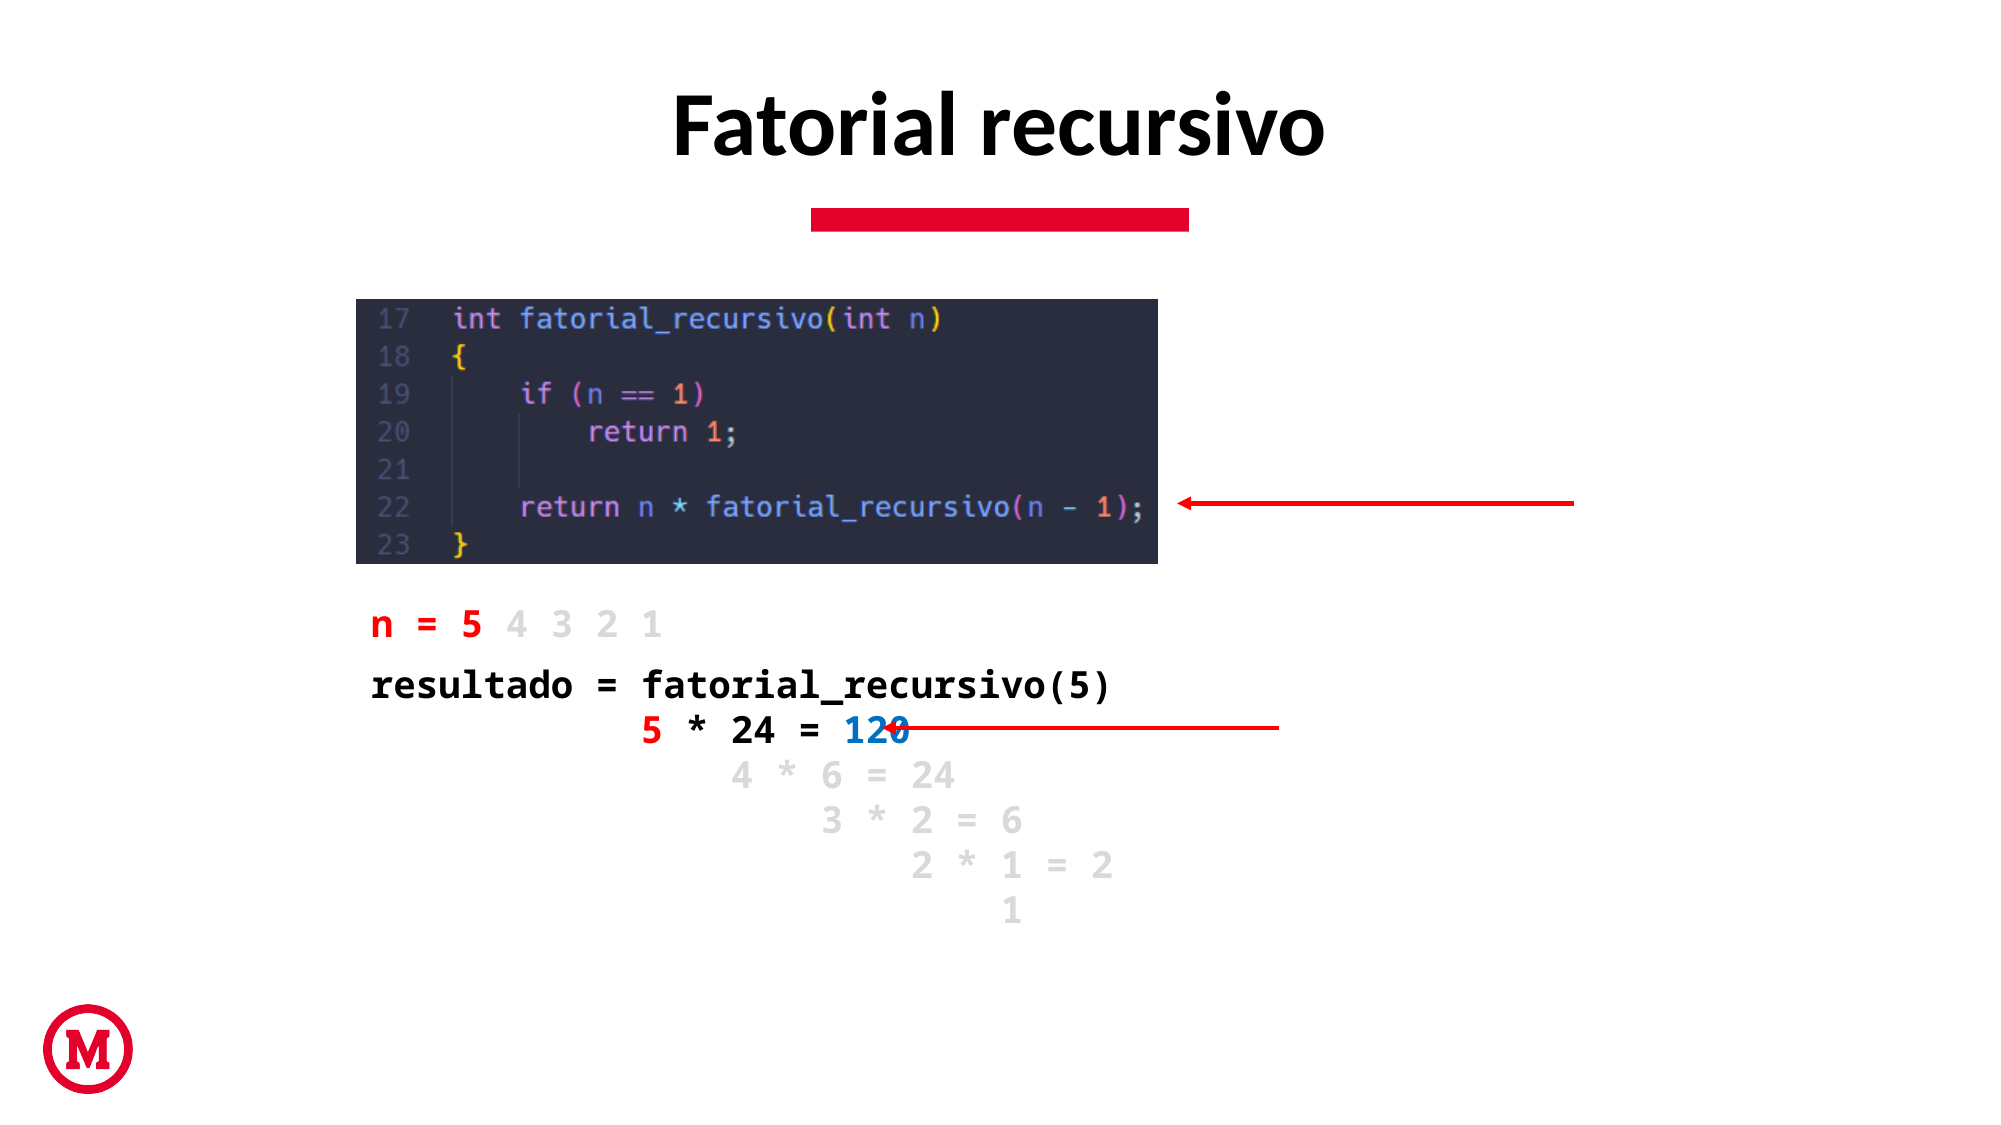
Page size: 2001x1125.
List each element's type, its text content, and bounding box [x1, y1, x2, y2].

picture [356, 299, 1158, 564]
text_box n = 5 4 3 2 1 [356, 592, 1644, 653]
title Fatorial recursivo [174, 67, 1826, 183]
text_box resultado = fatorial_recursivo(5) 5 * 24 = 120 4 * 6 = 24 3 * 2 = 6 2 * 1 = 2 1 [356, 653, 1644, 939]
picture [43, 1004, 133, 1094]
